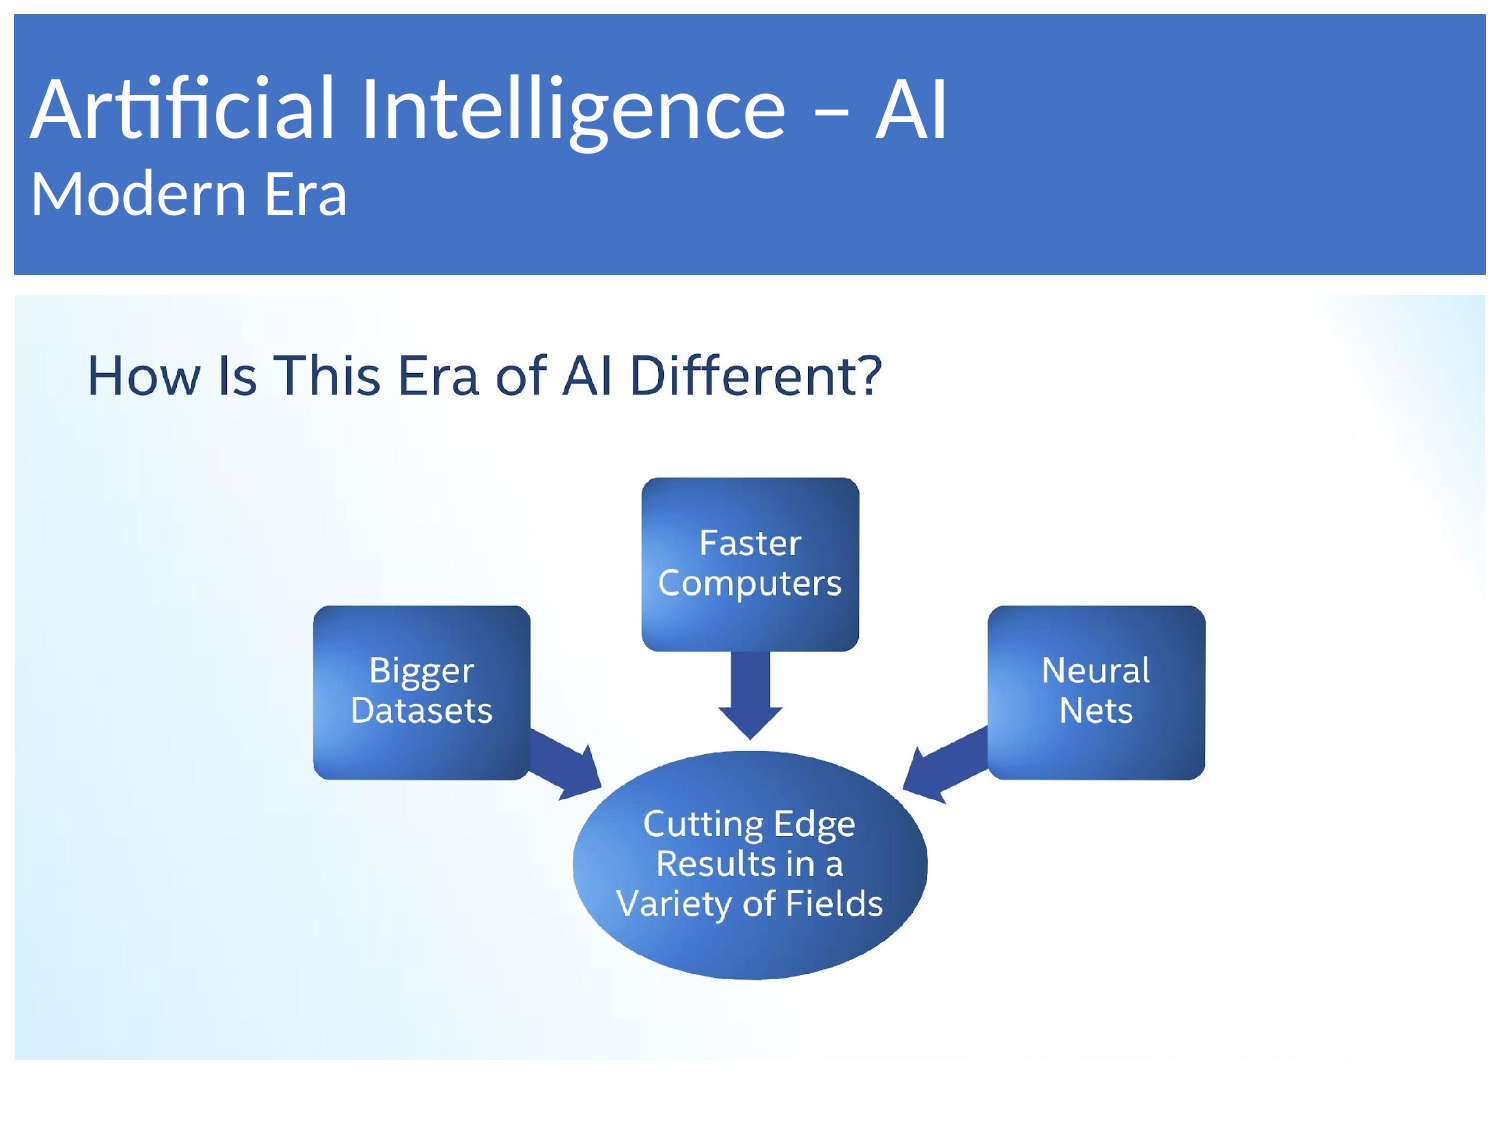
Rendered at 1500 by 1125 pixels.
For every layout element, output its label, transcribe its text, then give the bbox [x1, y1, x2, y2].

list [14, 294, 1486, 1061]
title Artificial Intelligence – AI Modern Era [14, 14, 1486, 275]
